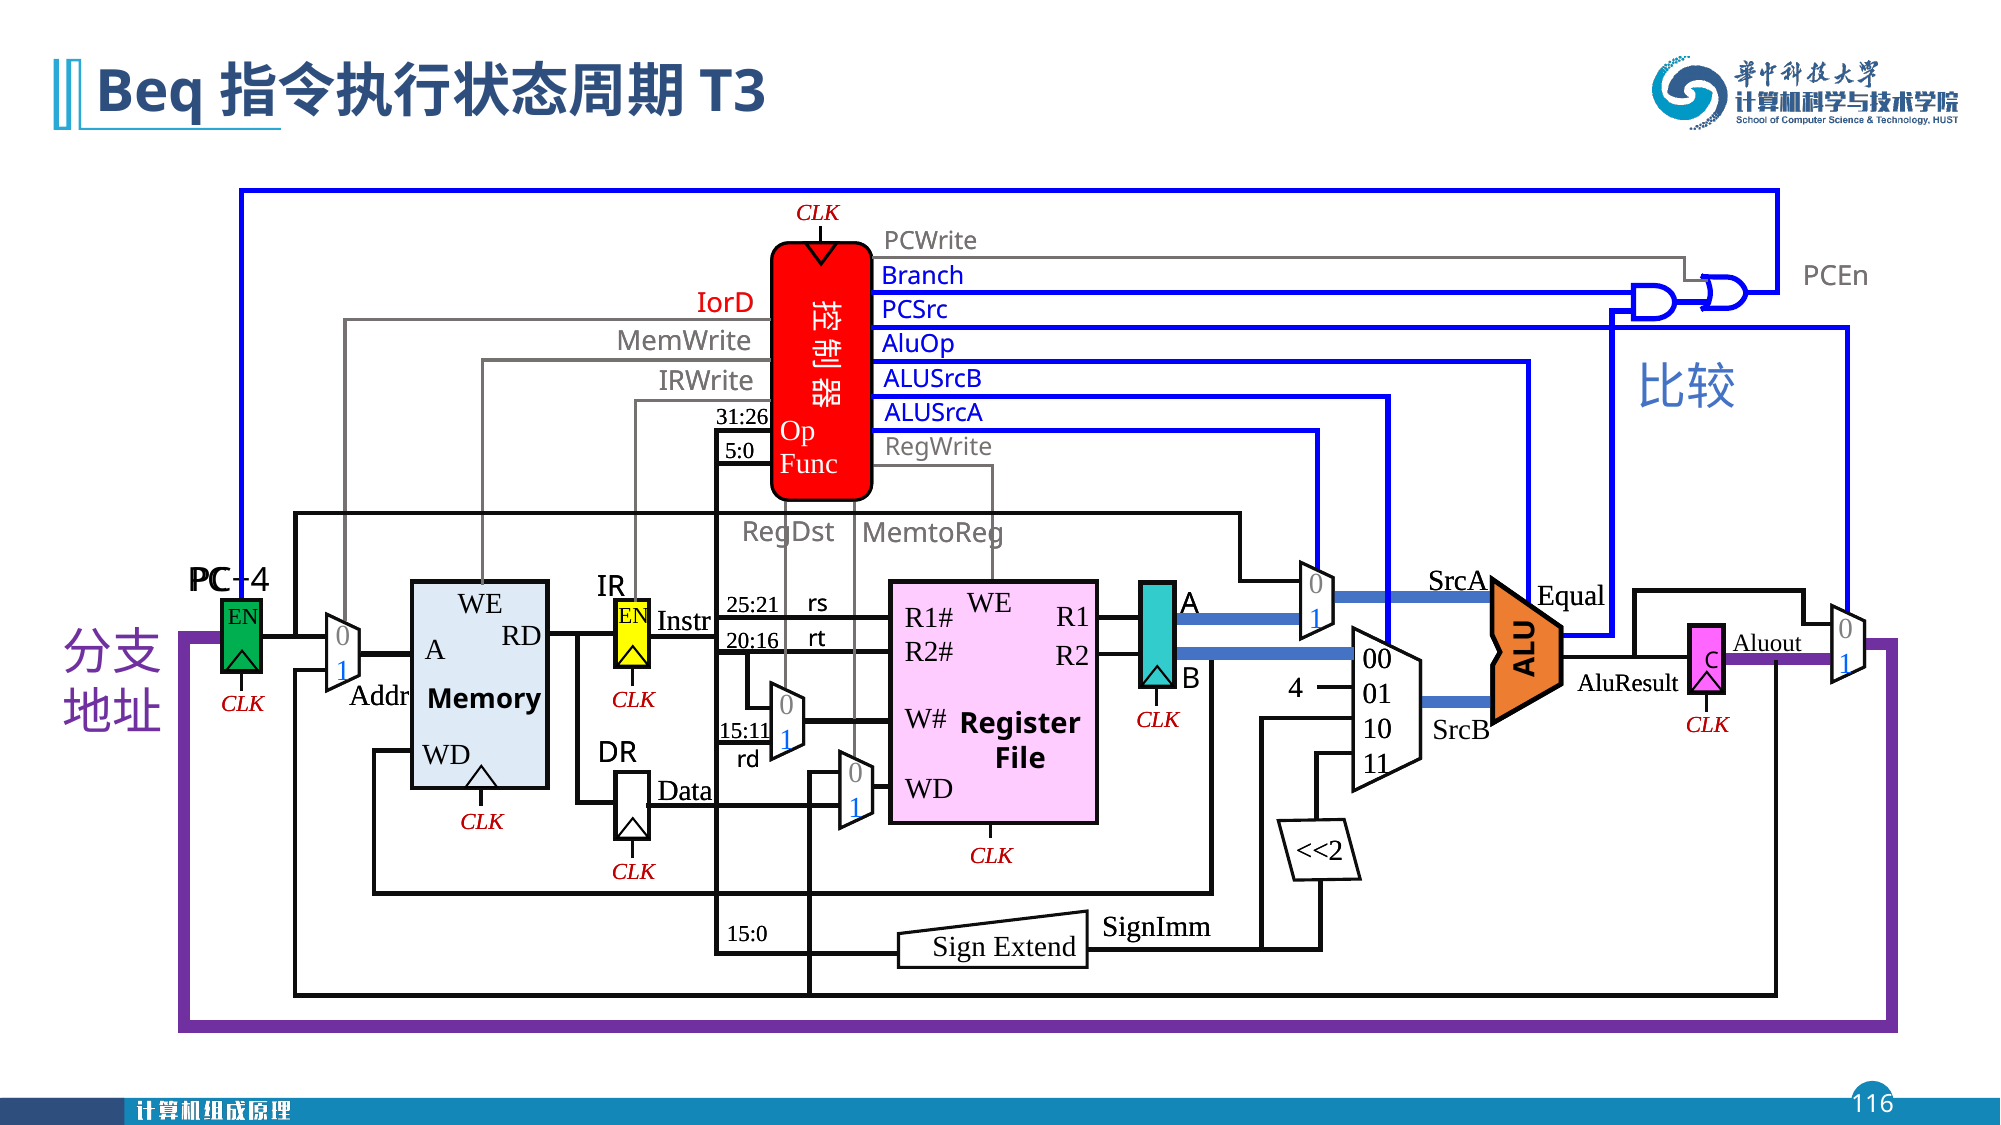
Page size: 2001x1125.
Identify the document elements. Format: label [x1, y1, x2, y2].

title [80, 42, 1805, 144]
picture [1805, 56, 1958, 130]
text_box [19, 190, 1892, 1027]
